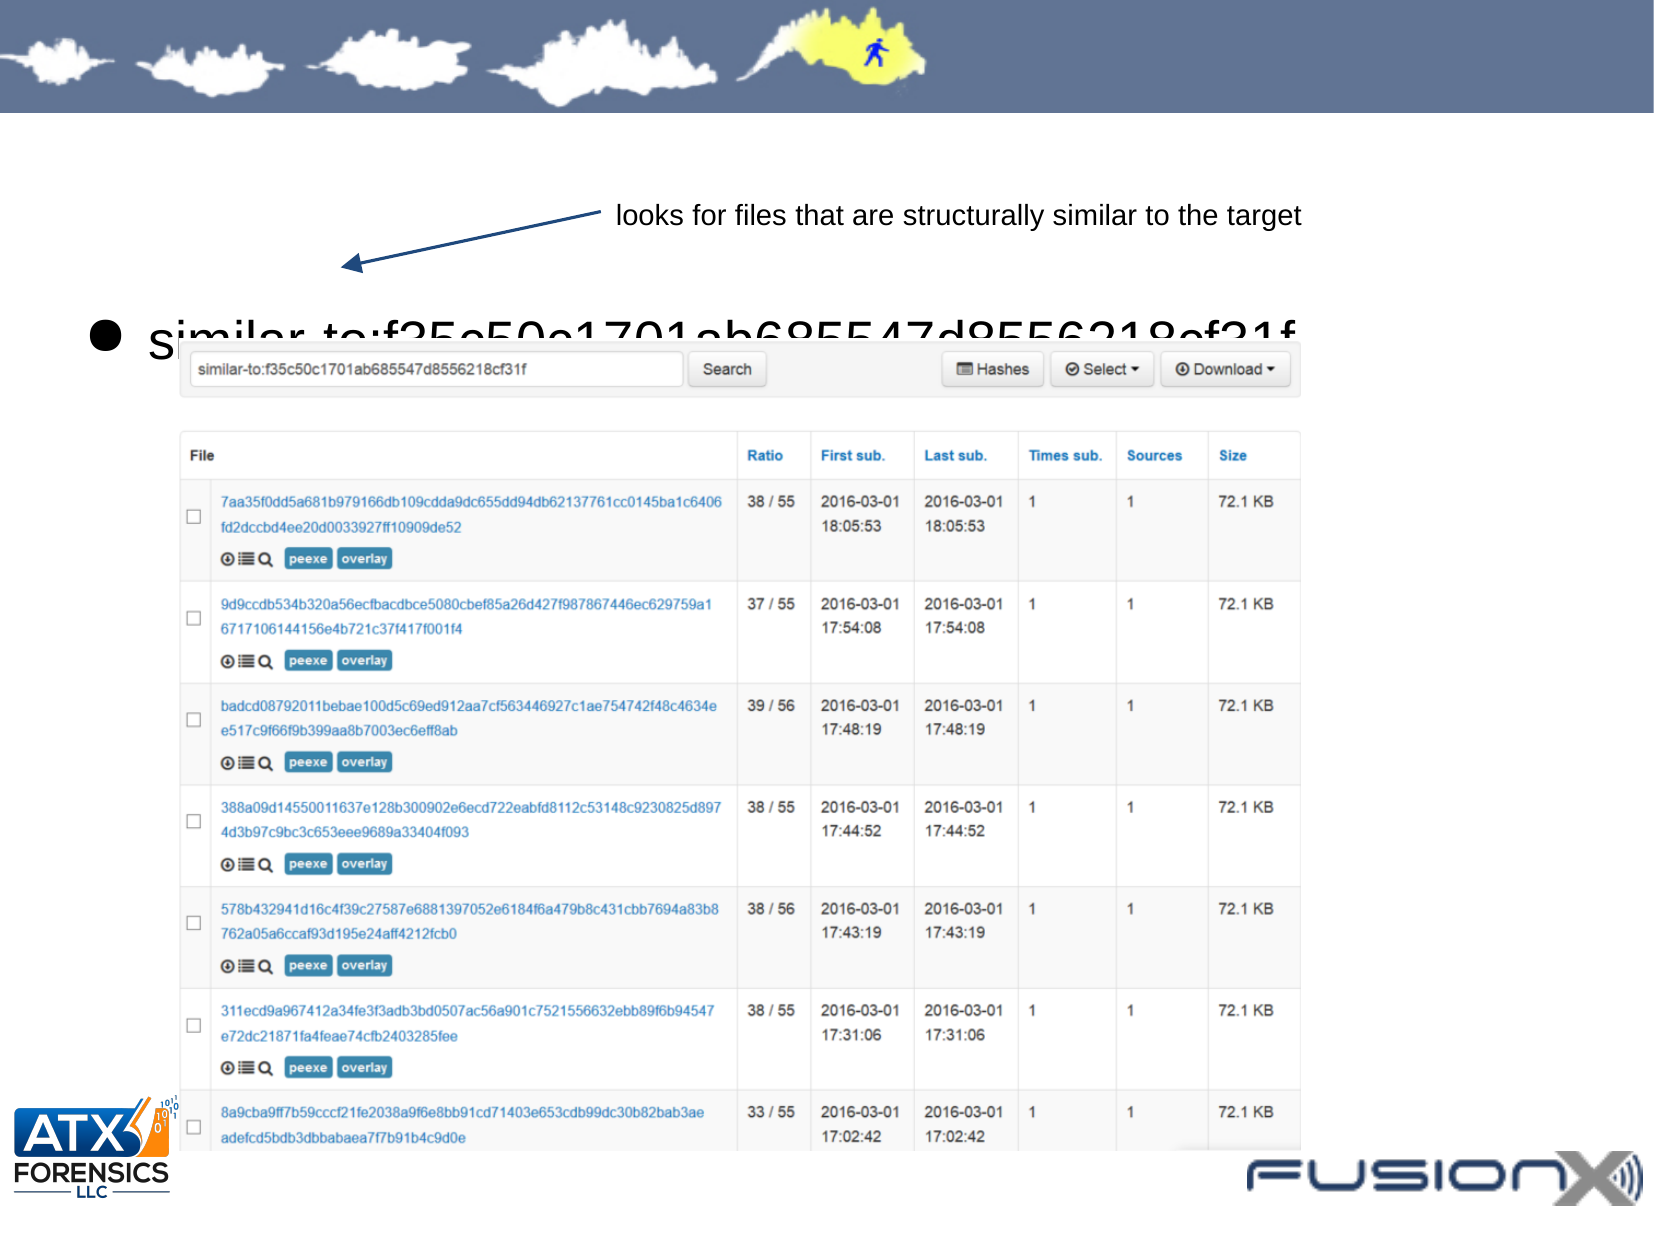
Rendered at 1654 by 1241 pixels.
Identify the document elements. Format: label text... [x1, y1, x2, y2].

text_box looks for files that are structurally similar to the target [600, 181, 1365, 242]
picture [0, 0, 1654, 113]
text_box similar-to:f35c50c1701ab685547d8556218cf31f [58, 265, 1595, 365]
picture [0, 338, 1643, 1241]
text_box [340, 211, 601, 268]
